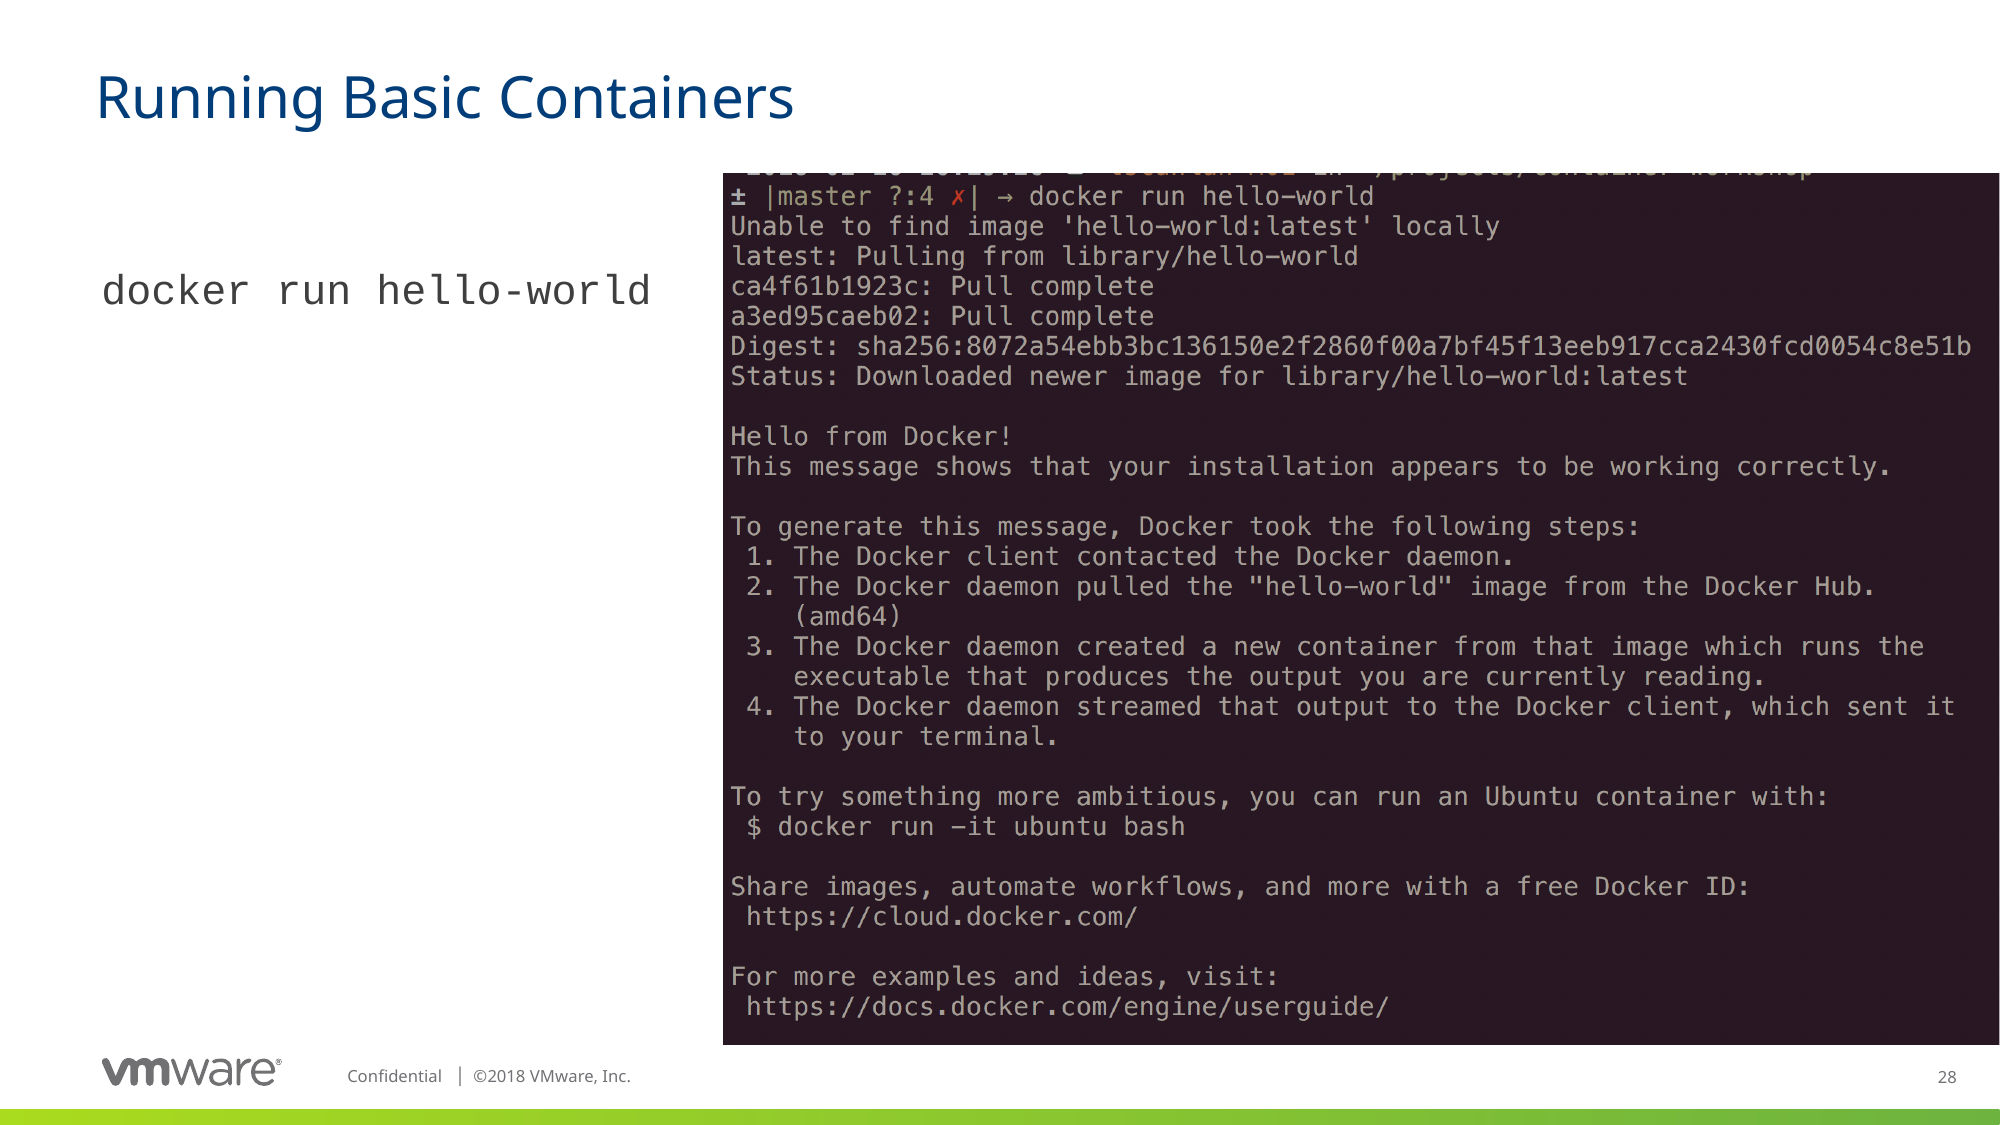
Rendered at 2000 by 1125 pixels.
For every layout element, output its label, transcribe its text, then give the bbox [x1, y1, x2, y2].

title Running Basic Containers [95, 67, 1900, 131]
list docker run hello-world [101, 262, 718, 1013]
picture [723, 173, 2000, 1045]
